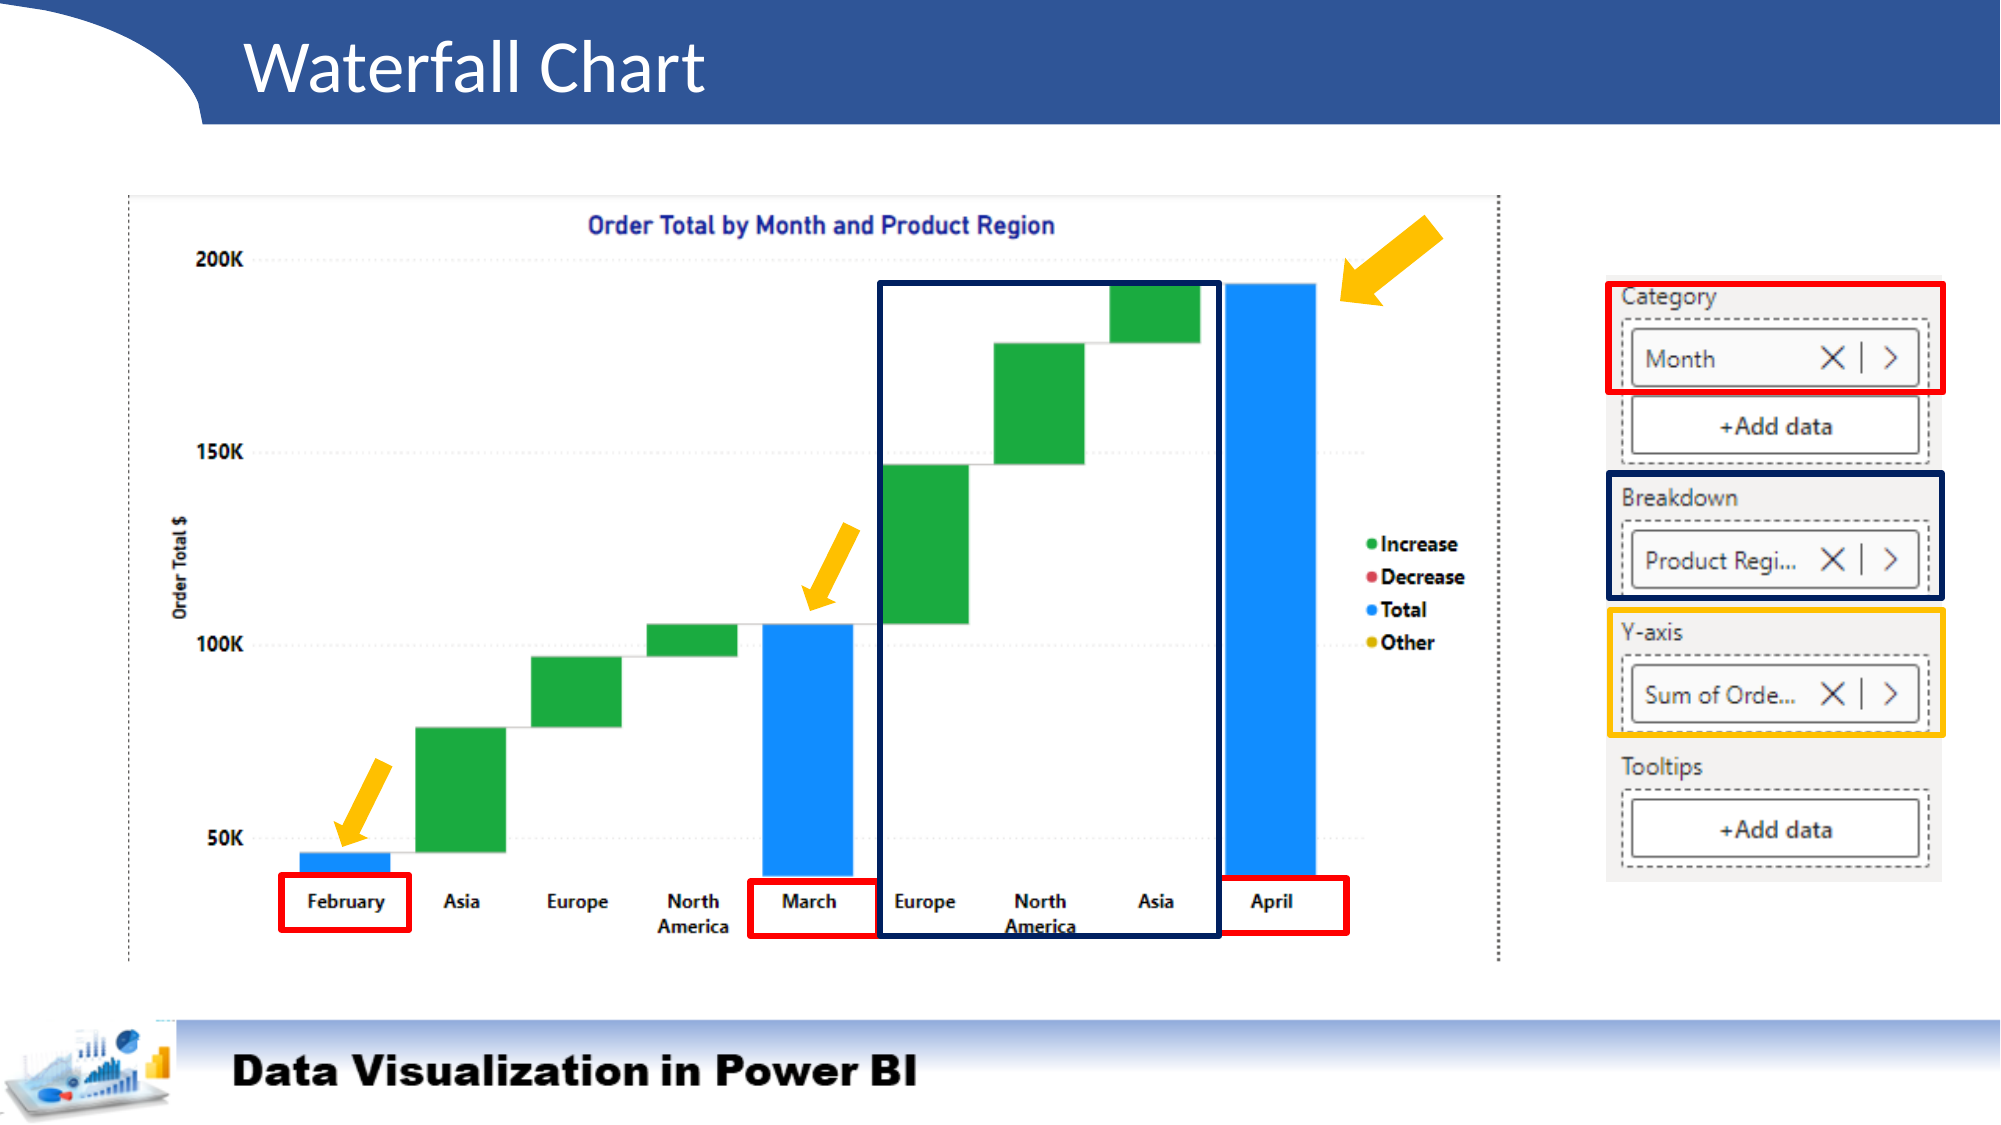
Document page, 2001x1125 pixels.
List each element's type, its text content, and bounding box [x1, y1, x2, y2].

picture [0, 0, 2001, 1125]
text_box Waterfall Chart [0, 0, 2000, 126]
